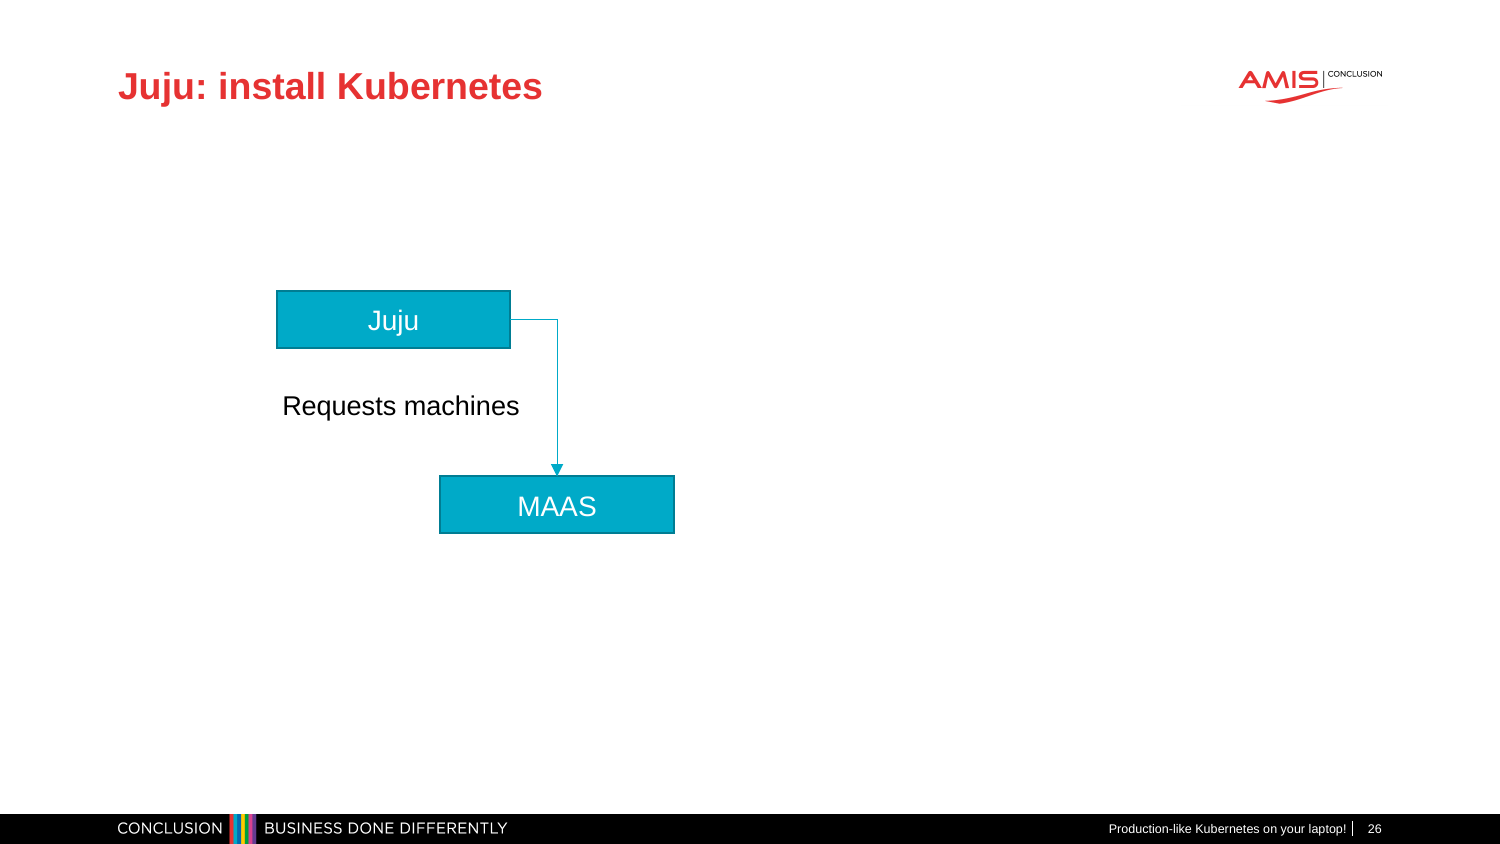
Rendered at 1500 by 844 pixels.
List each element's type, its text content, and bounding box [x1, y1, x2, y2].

text_box Juju [276, 290, 511, 349]
title Juju: install Kubernetes [118, 47, 1205, 130]
text_box MAAS [439, 475, 675, 534]
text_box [510, 319, 558, 477]
picture [1205, 59, 1388, 106]
slide_number 26 [1358, 820, 1382, 839]
text_box Requests machines [282, 388, 510, 421]
footer Production-like Kubernetes on your laptop! [814, 820, 1347, 839]
picture [0, 814, 236, 844]
picture [239, 814, 1500, 844]
